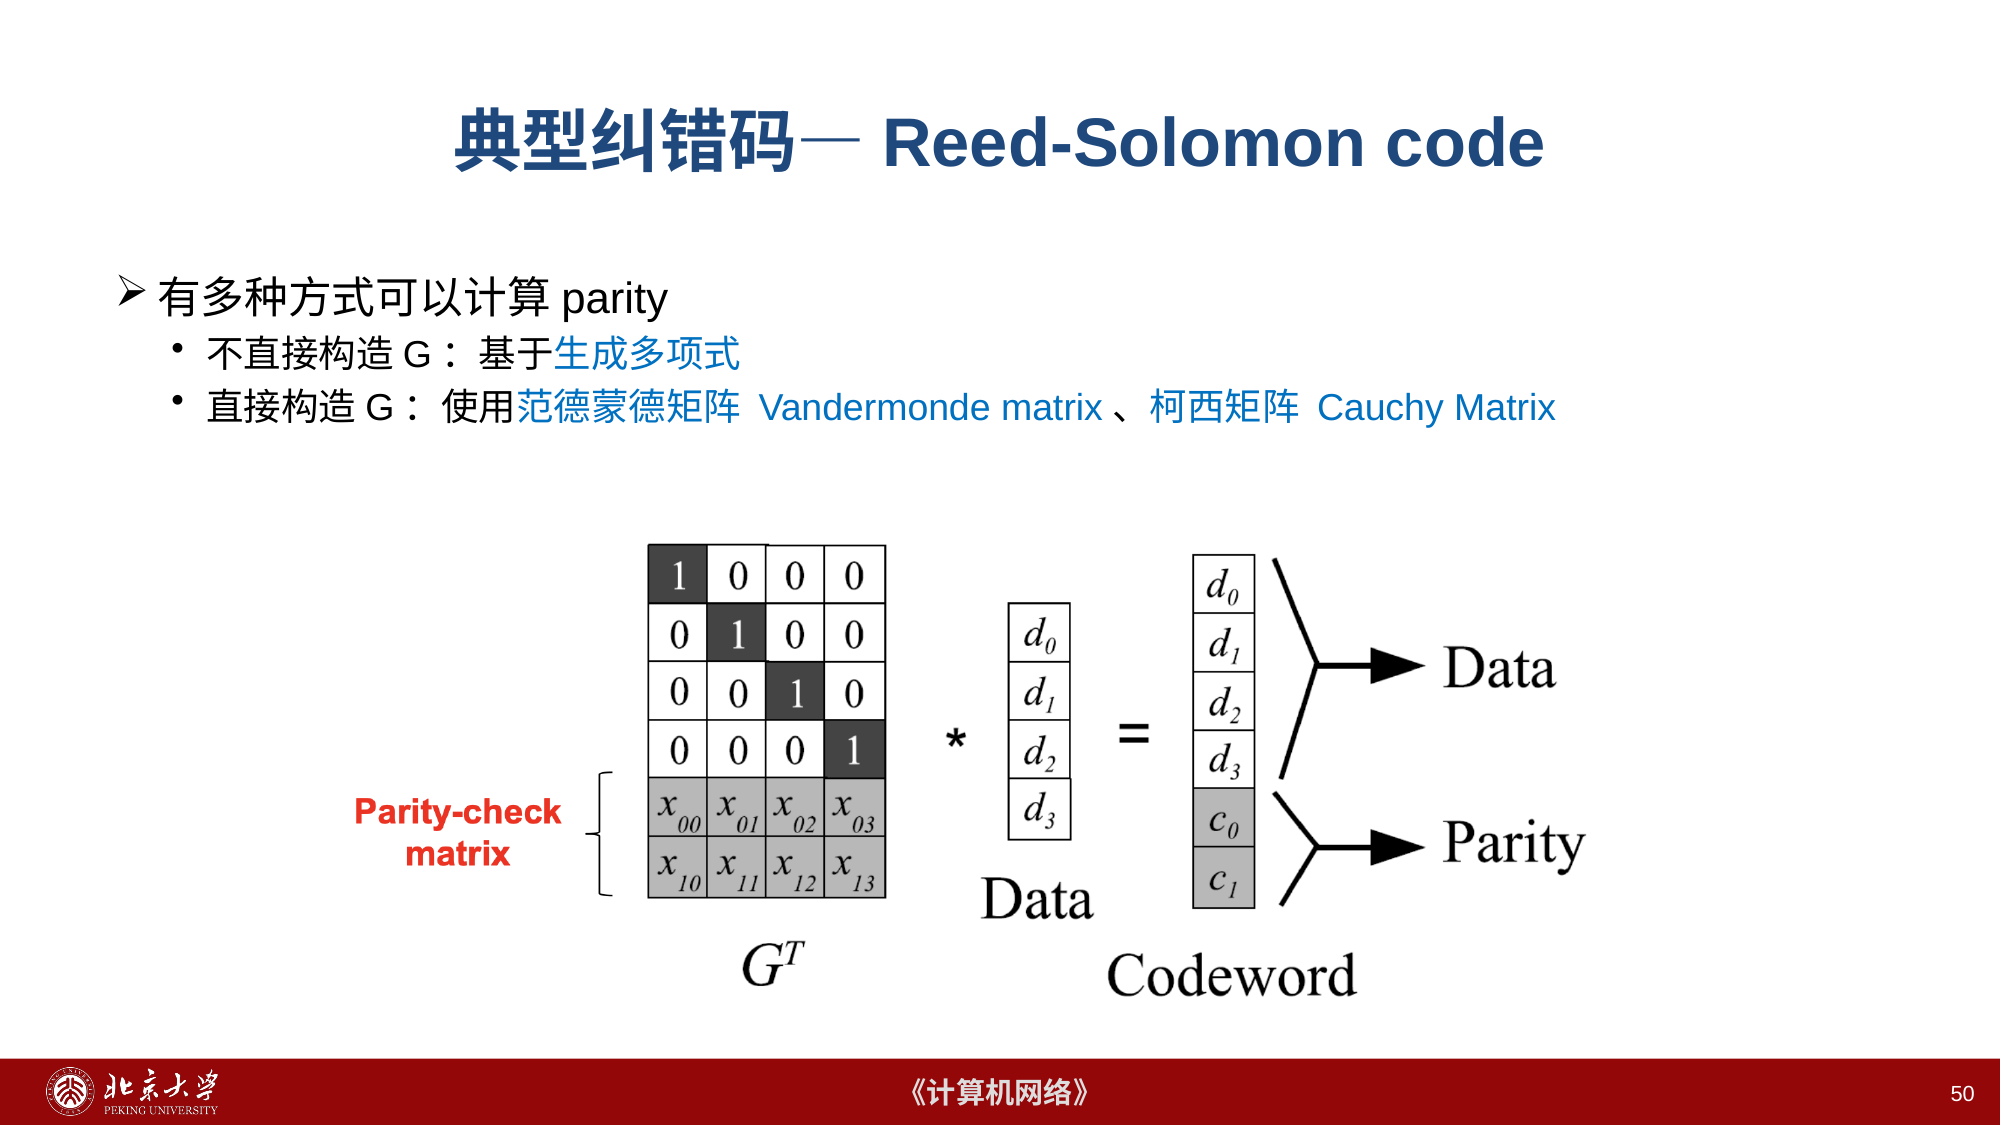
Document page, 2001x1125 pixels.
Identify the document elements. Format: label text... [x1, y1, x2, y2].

picture [349, 537, 1591, 1004]
title 典型纠错码—Reed-Solomon code [99, 45, 1900, 233]
slide_number 50 [1522, 1072, 1990, 1125]
list 有多种方式可以计算parity 不直接构造G：基于生成多项式 直接构造G：使用范德蒙德矩阵 Vandermonde matrix、柯西矩阵 Cauchy Matrix [99, 262, 1900, 1005]
picture [46, 1067, 218, 1116]
